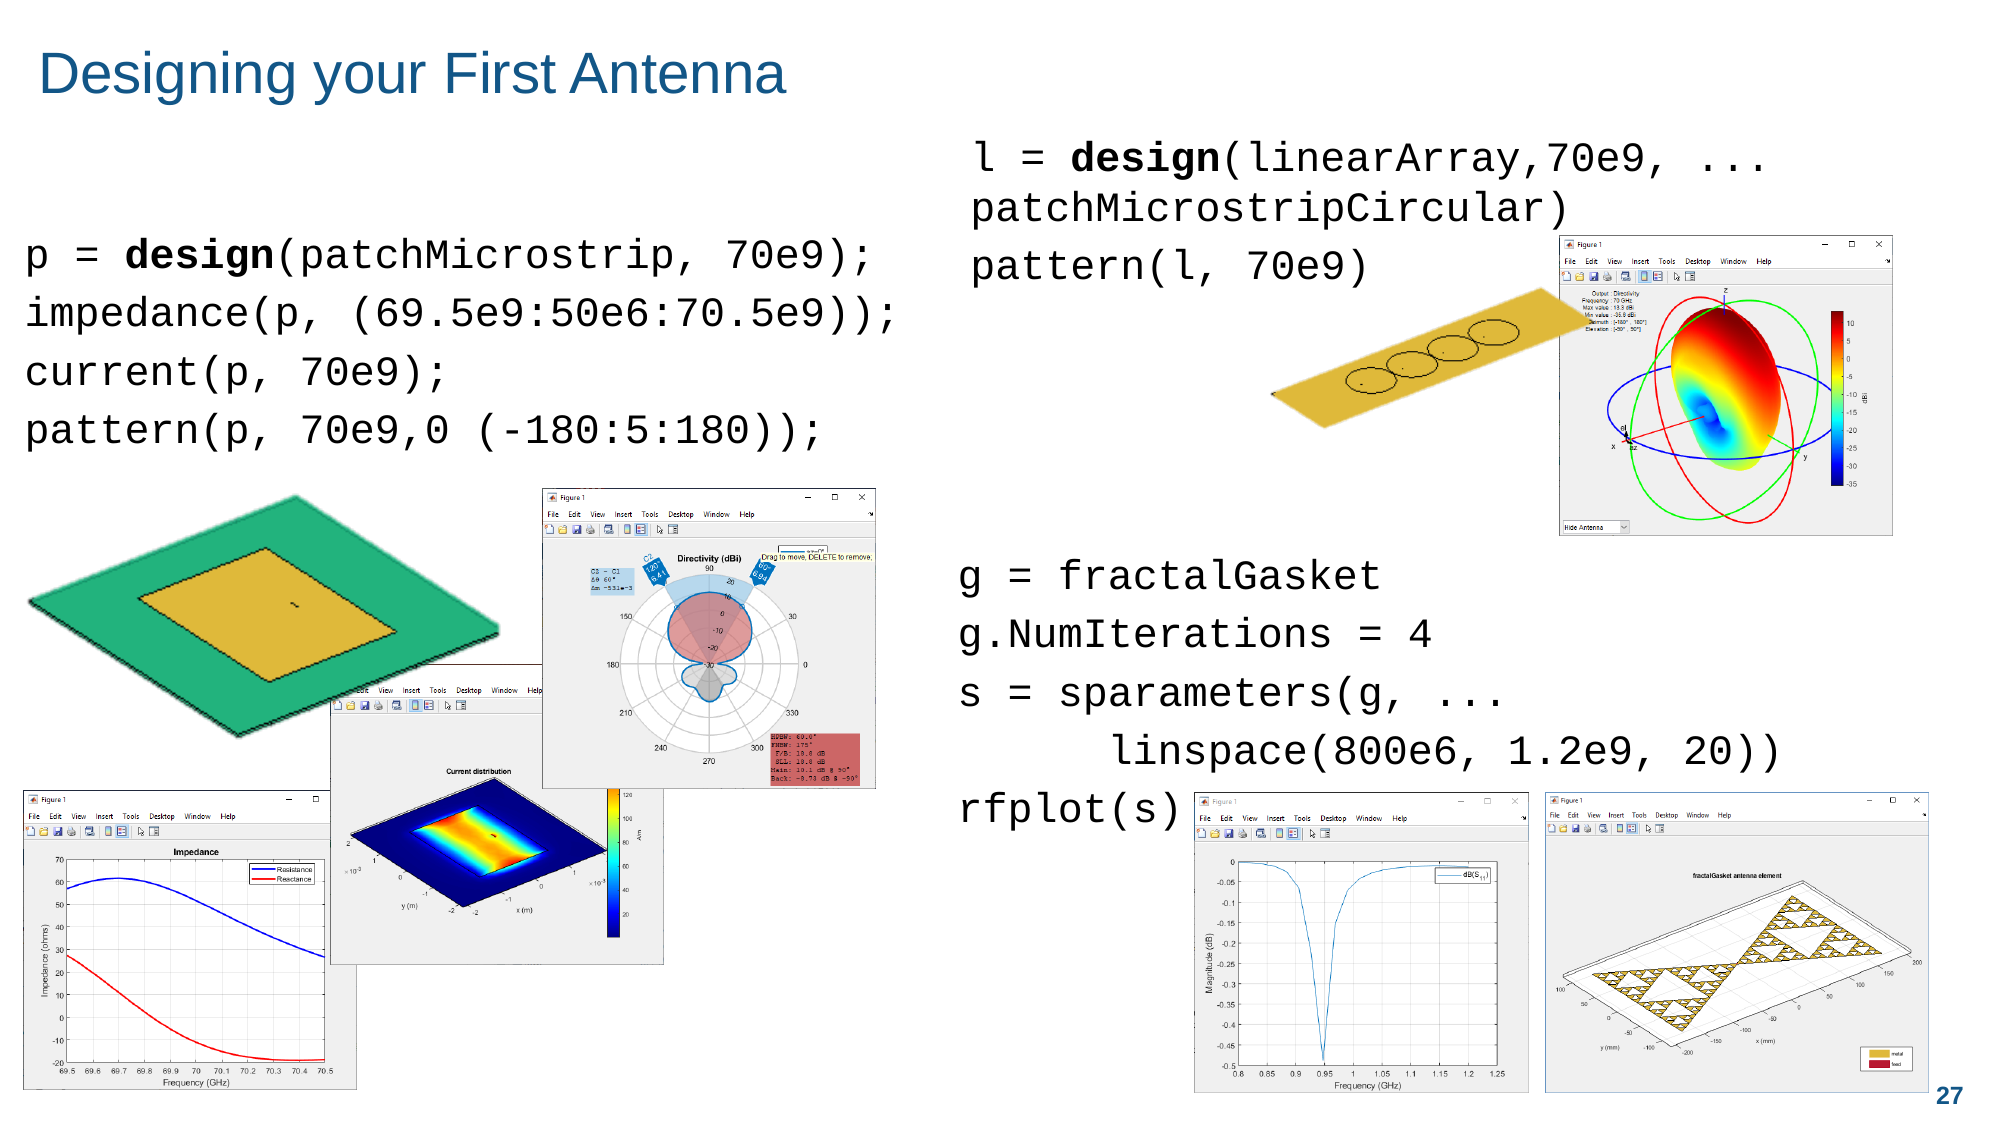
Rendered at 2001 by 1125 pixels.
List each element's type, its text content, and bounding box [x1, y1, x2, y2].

picture [1208, 235, 1893, 537]
list p = design(patchMicrostrip, 70e9); impedance(p, (69.5e9:50e6:70.5e9)); current(p, 70e9); pattern(p, 70e9,0 (-180:5:180)); [9, 219, 935, 475]
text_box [0, 431, 877, 1091]
text_box l = design(linearArray,70e9, ... patchMicrostripCircular) pattern(l, 70e9) [955, 121, 1903, 443]
list g = fractalGasket g.NumIterations = 4 s = sparameters(g, ... linspace(800e6, 1.2e9, 20)) rfplot(s) [942, 540, 1890, 862]
title Designing your First Antenna [23, 28, 2000, 191]
picture [1194, 792, 1529, 1094]
picture [1544, 792, 1930, 1094]
